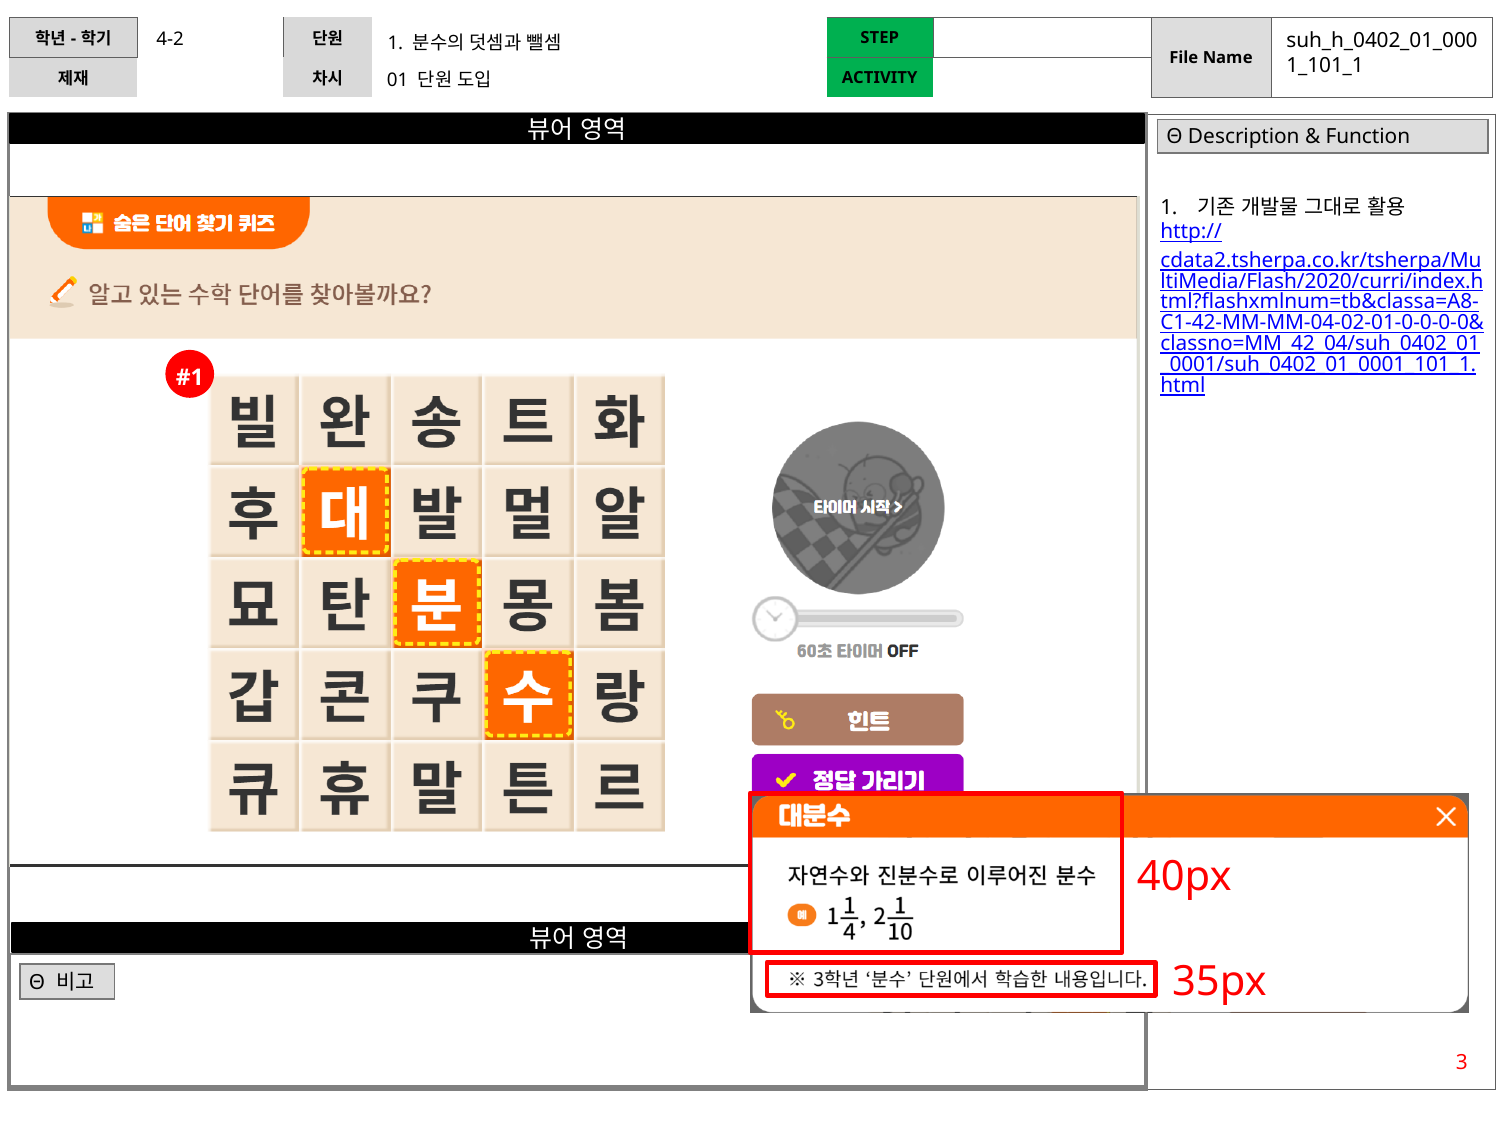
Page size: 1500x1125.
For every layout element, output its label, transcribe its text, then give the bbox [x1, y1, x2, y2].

text_box 4-2 [141, 18, 284, 55]
picture [8, 196, 1469, 1014]
text_box 01 단원 도입 [372, 60, 821, 96]
text_box 1. 분수의 덧셈과 뺄셈 [372, 23, 828, 48]
text_box 기존 개발물 그대로 활용 http://cdata2.tsherpa.co.kr/tsherpa/MultiMedia/Flash/2020/curri/index.html?flashxmlnum=tb&classa=A8-C1-42-MM-MM-04-02-01-0-0-0-0&classno=MM_42_04/suh_0402_01_0001/suh_0402_01_0001_101_1.html [1145, 160, 1500, 307]
text_box suh_h_0402_01_0001_101_1 [1271, 18, 1500, 84]
table_header Θ Description & Function [1158, 120, 1487, 152]
